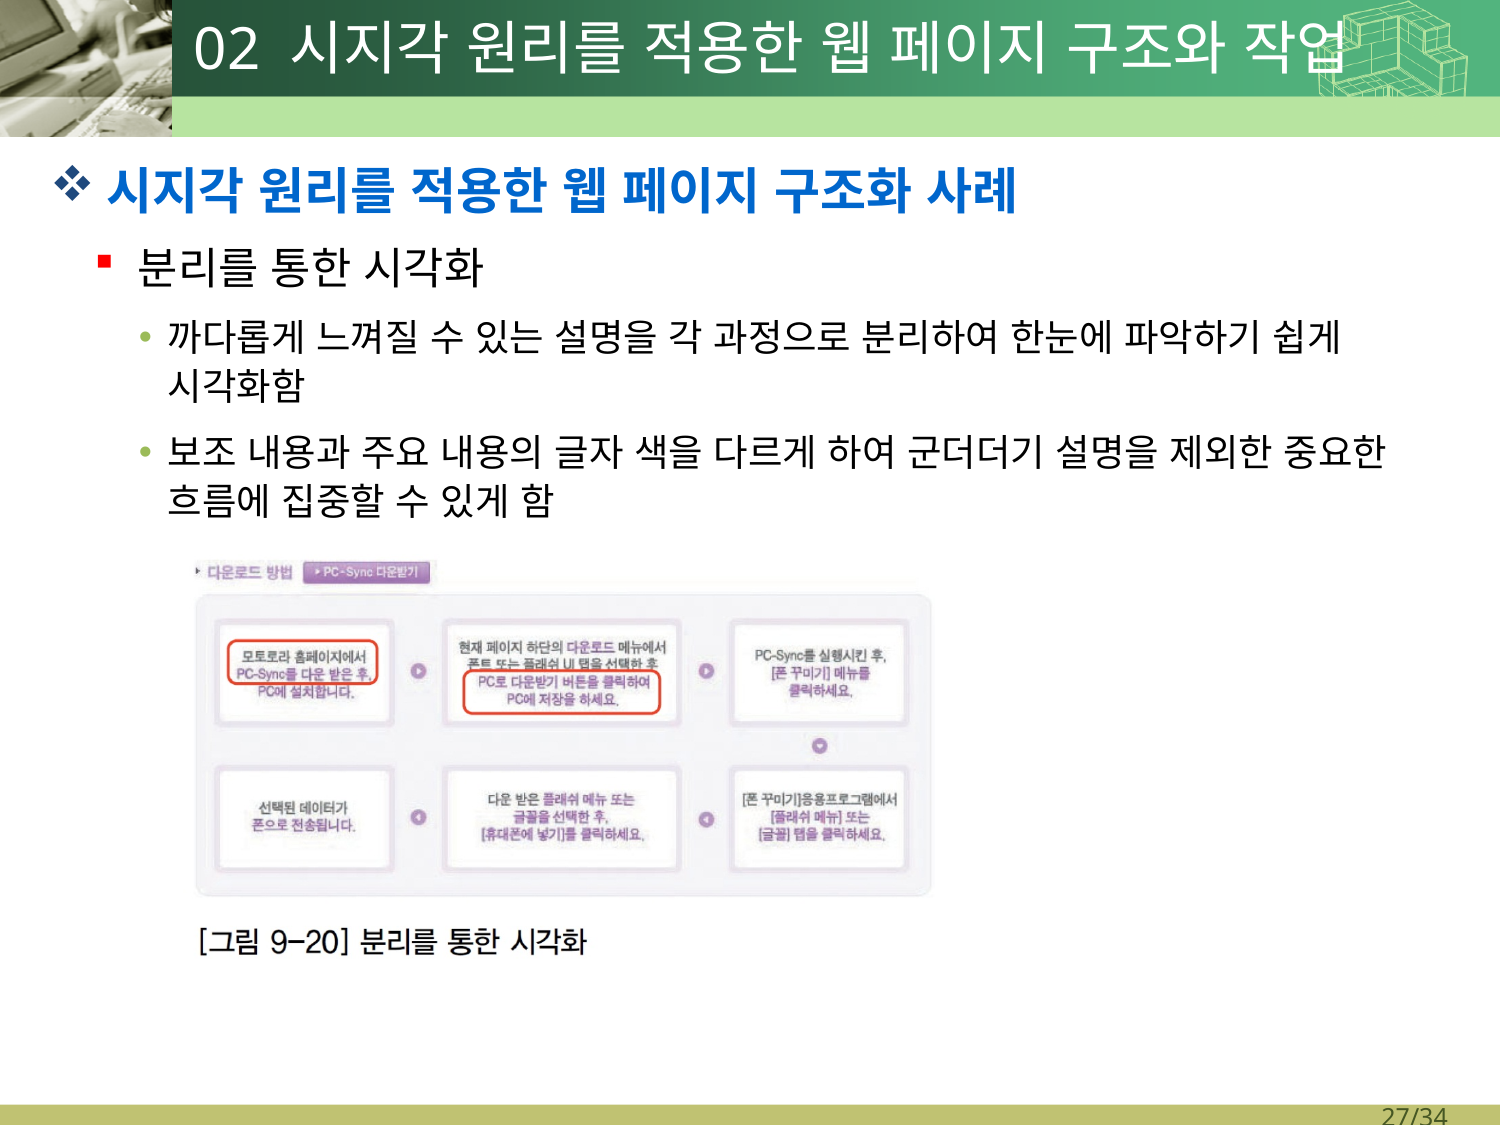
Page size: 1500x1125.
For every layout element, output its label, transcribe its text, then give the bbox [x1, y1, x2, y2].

list 시지각 원리를 적용한 웹 페이지 구조화 사례 분리를 통한 시각화 까다롭게 느껴질 수 있는 설명을 각 과정으로 분리하여 한눈에 파악하기 쉽게 시각화함 보조 내용과 주요 내용의 글자 색을 다르게 하여 군더더기 설명을 제외한 중요한 흐름에 집중할 수 있게 함 [35, 152, 1465, 1079]
picture [0, 0, 1500, 151]
title 02 시지각 원리를 적용한 웹 페이지 구조와 작업 [178, 9, 1471, 82]
picture [182, 554, 942, 962]
